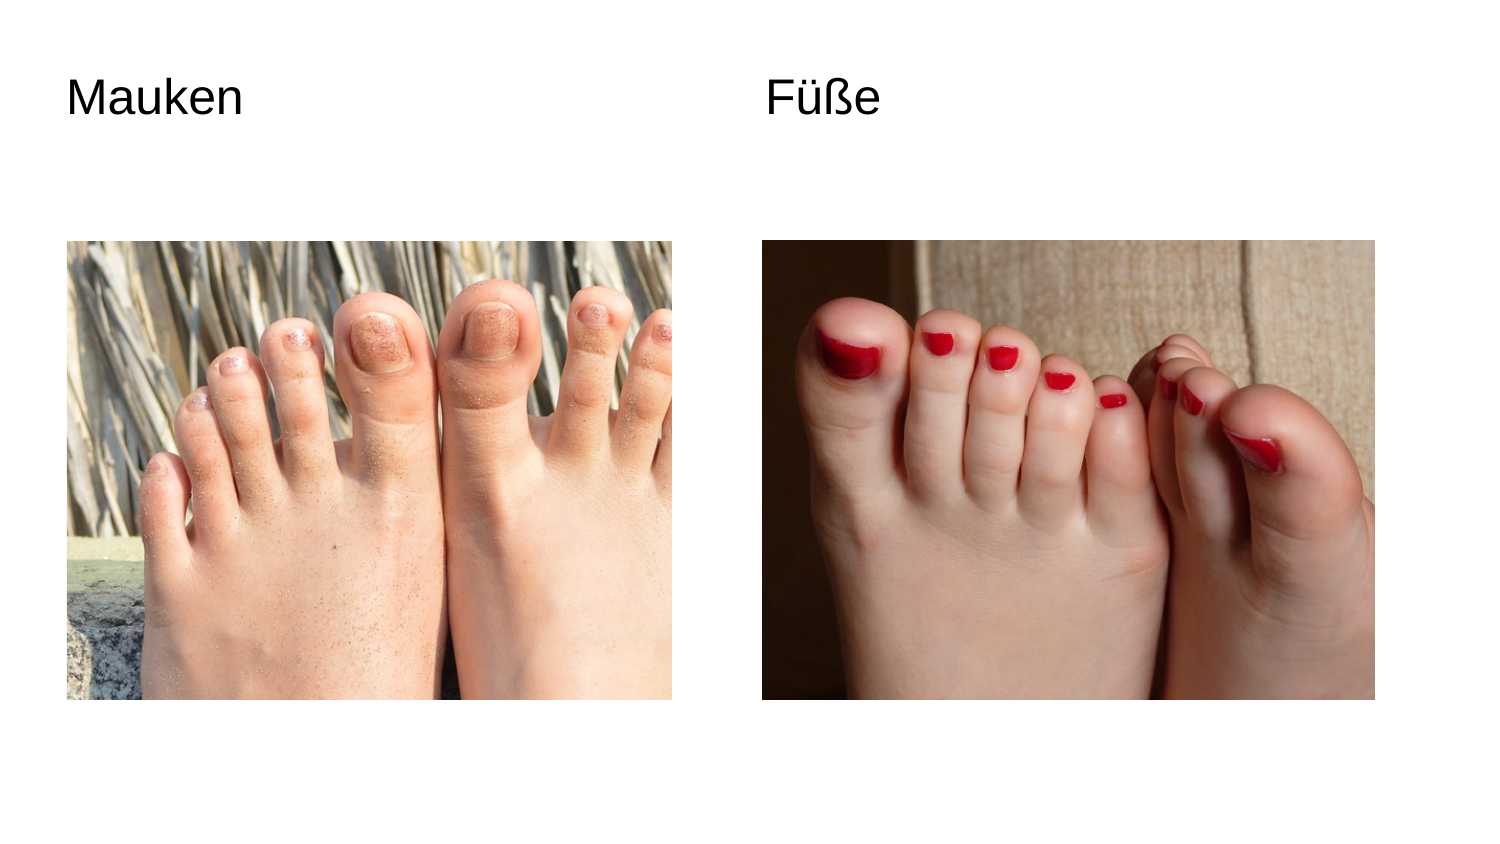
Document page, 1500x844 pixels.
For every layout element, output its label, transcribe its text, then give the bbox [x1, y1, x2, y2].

title Mauken [51, 61, 743, 141]
picture [762, 240, 1375, 701]
picture [66, 240, 673, 701]
title Füße [750, 61, 1442, 141]
